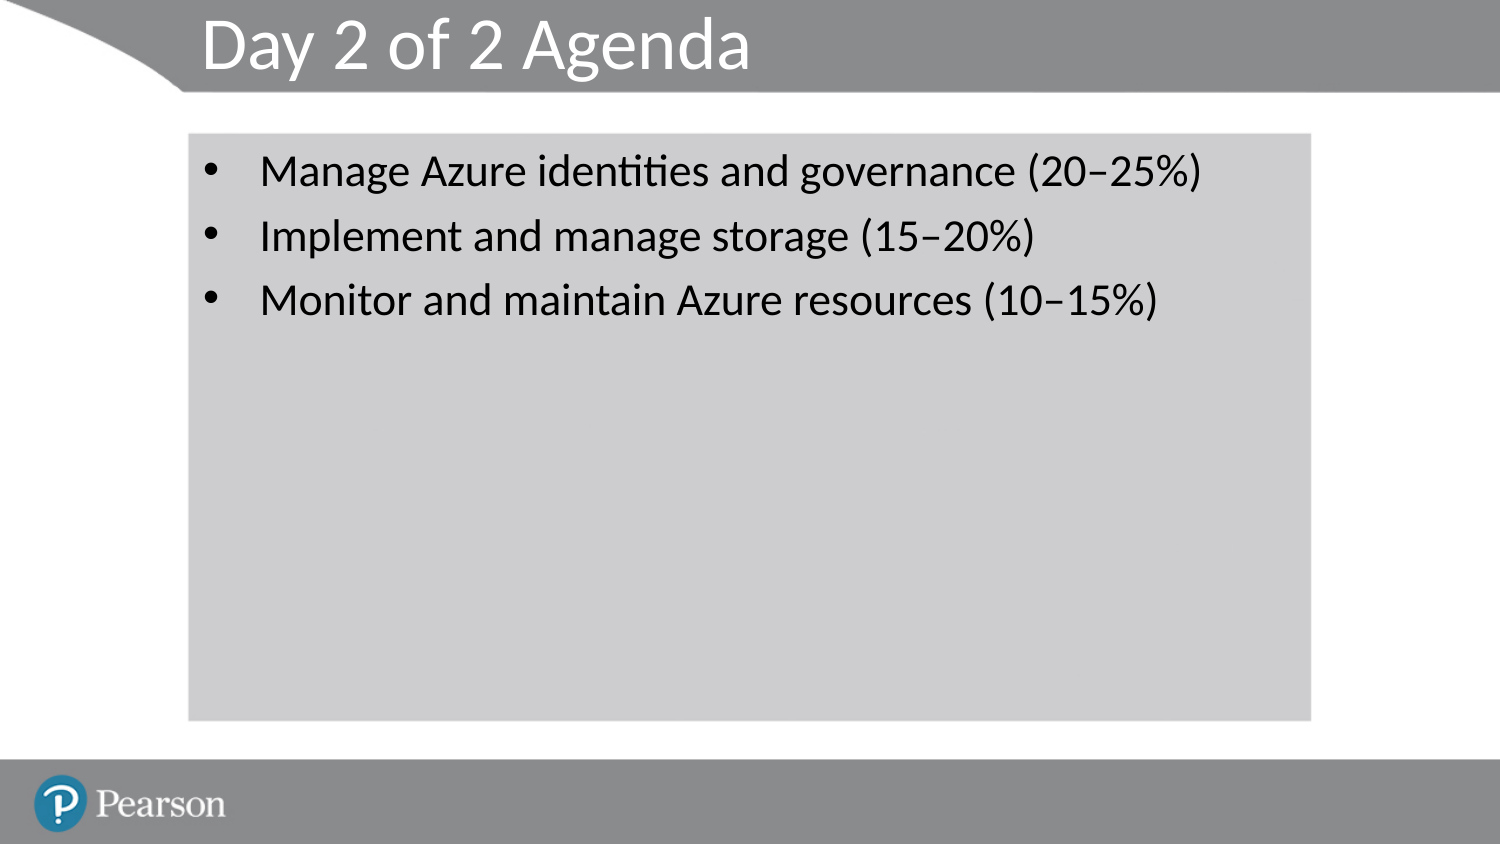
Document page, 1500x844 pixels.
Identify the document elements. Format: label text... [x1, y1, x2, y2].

title Day 2 of 2 Agenda [186, 0, 1425, 79]
picture [0, 0, 1500, 844]
list Manage Azure identities and governance (20–25%) Implement and manage storage (15–20%) Monitor and maintain Azure resources (10–15%) [188, 133, 1311, 716]
